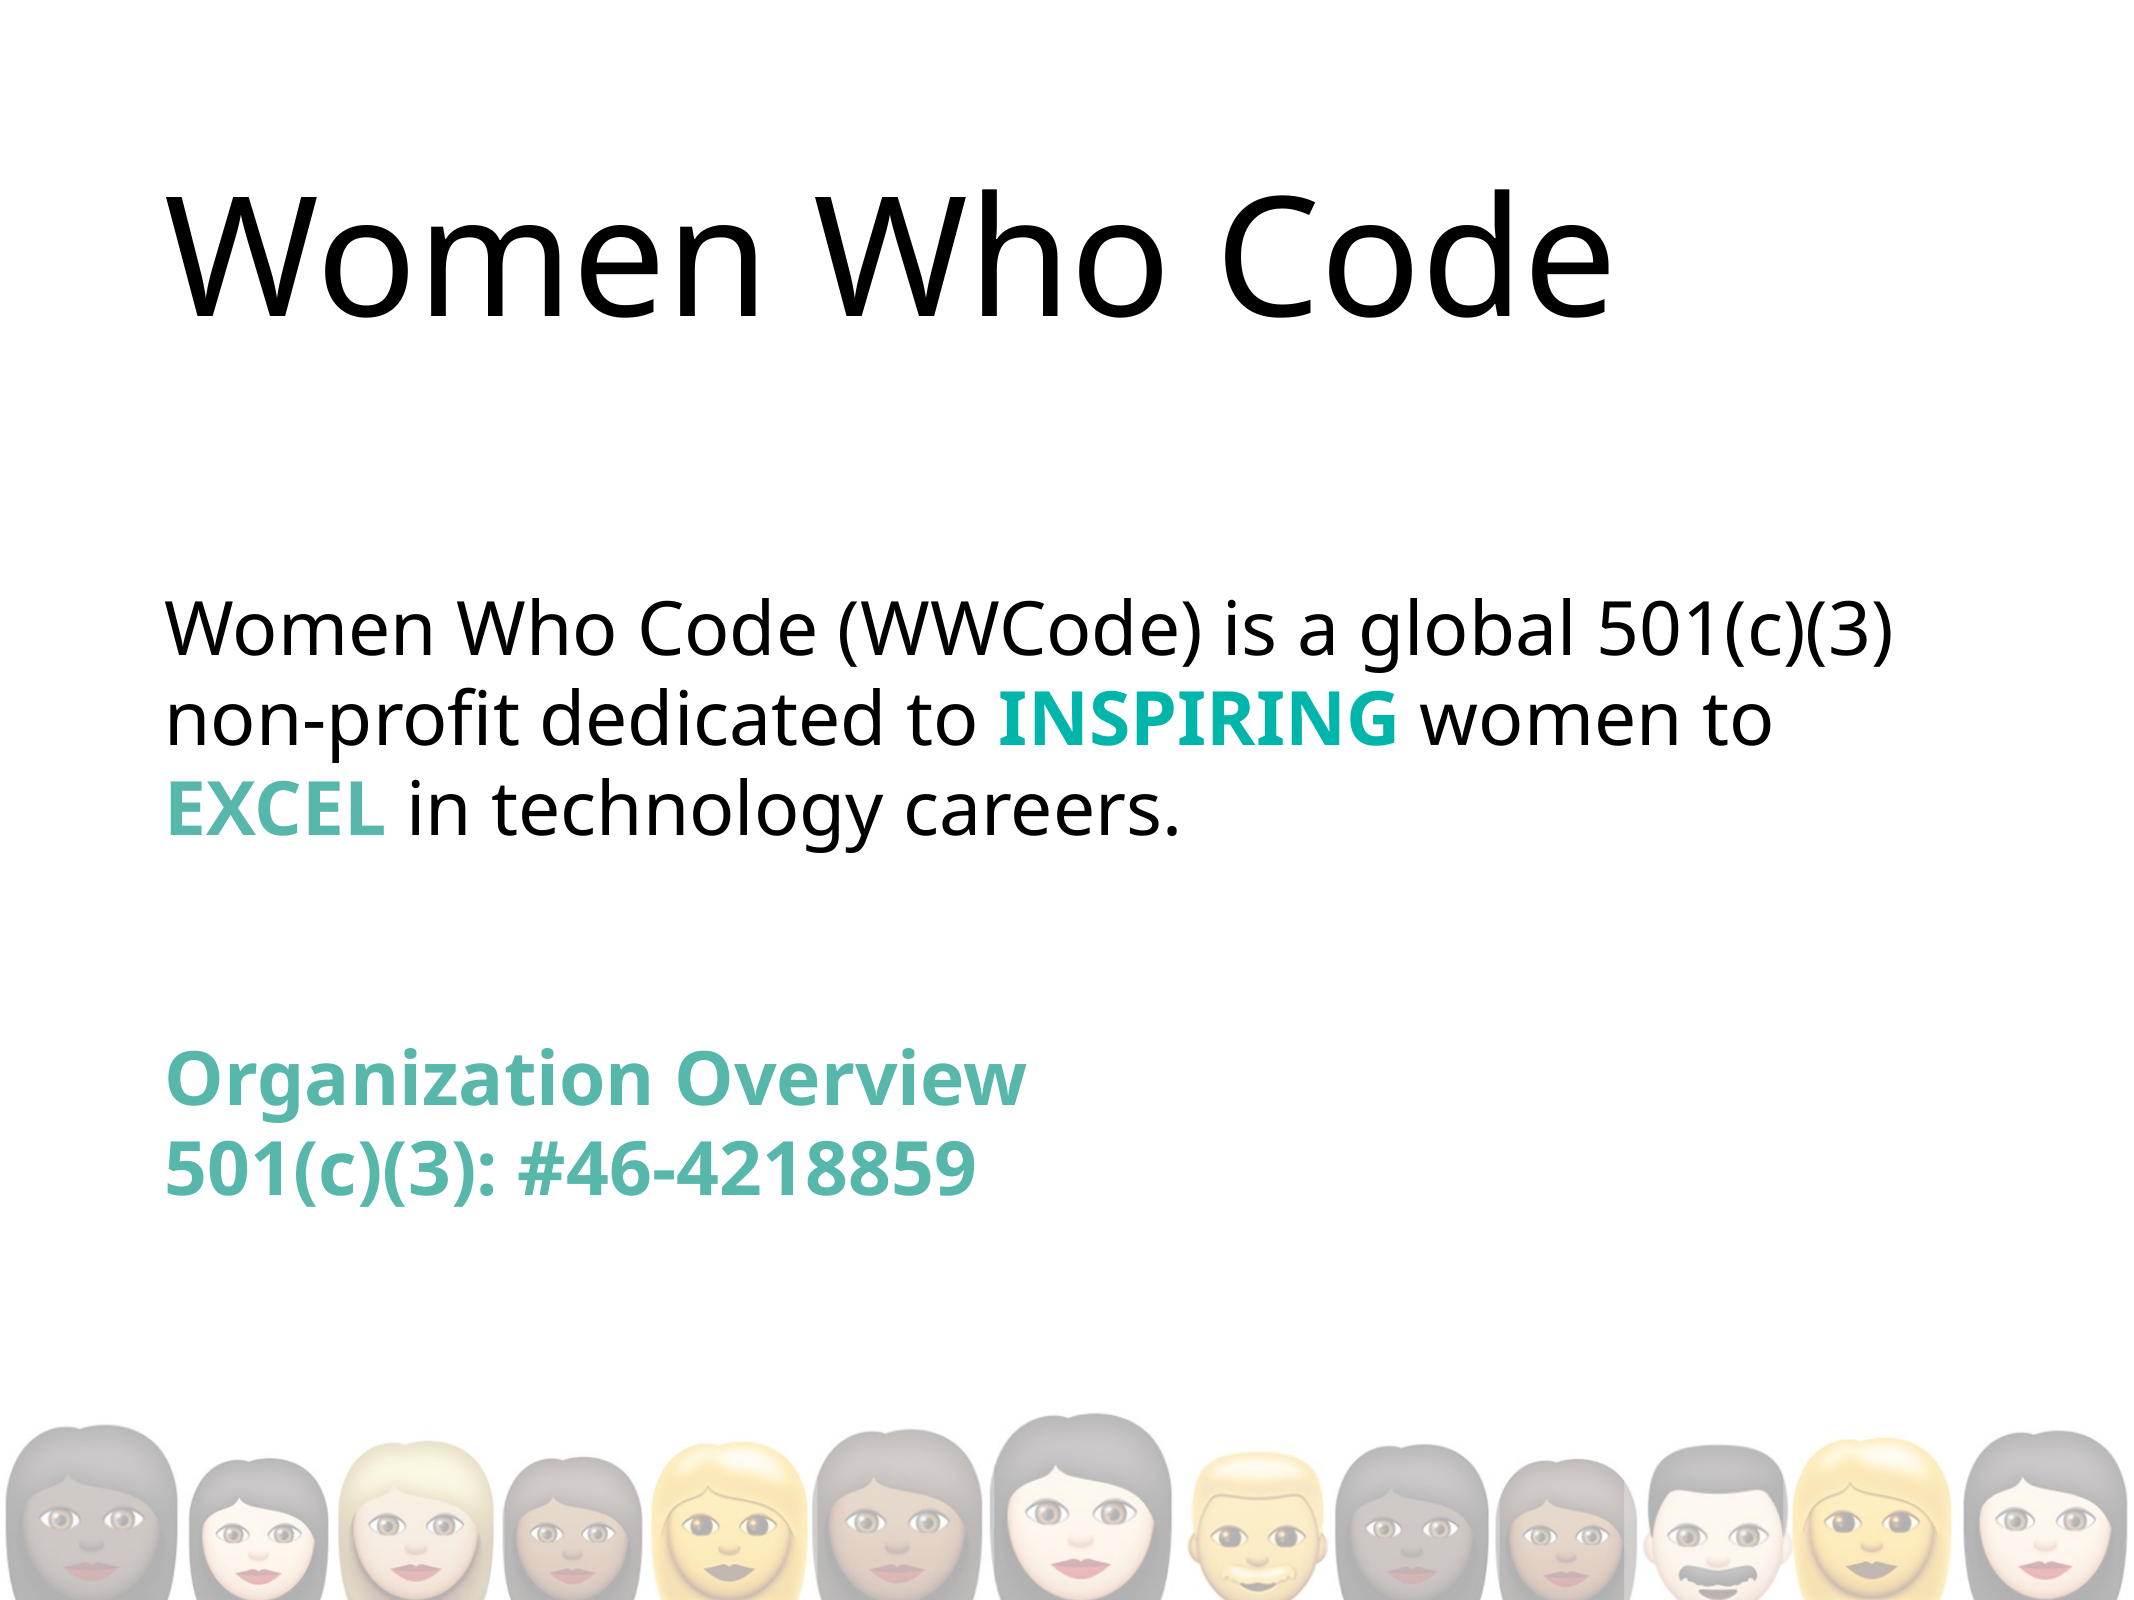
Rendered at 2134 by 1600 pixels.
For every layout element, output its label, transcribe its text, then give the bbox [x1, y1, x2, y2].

title Women Who Code [155, 72, 1978, 379]
list Women Who Code (WWCode) is a global 501(c)(3) non-profit dedicated to INSPIRING women to EXCEL in technology careers. Organization Overview 501(c)(3): #46-4218859 [155, 379, 1978, 1412]
picture [0, 1291, 2134, 1600]
